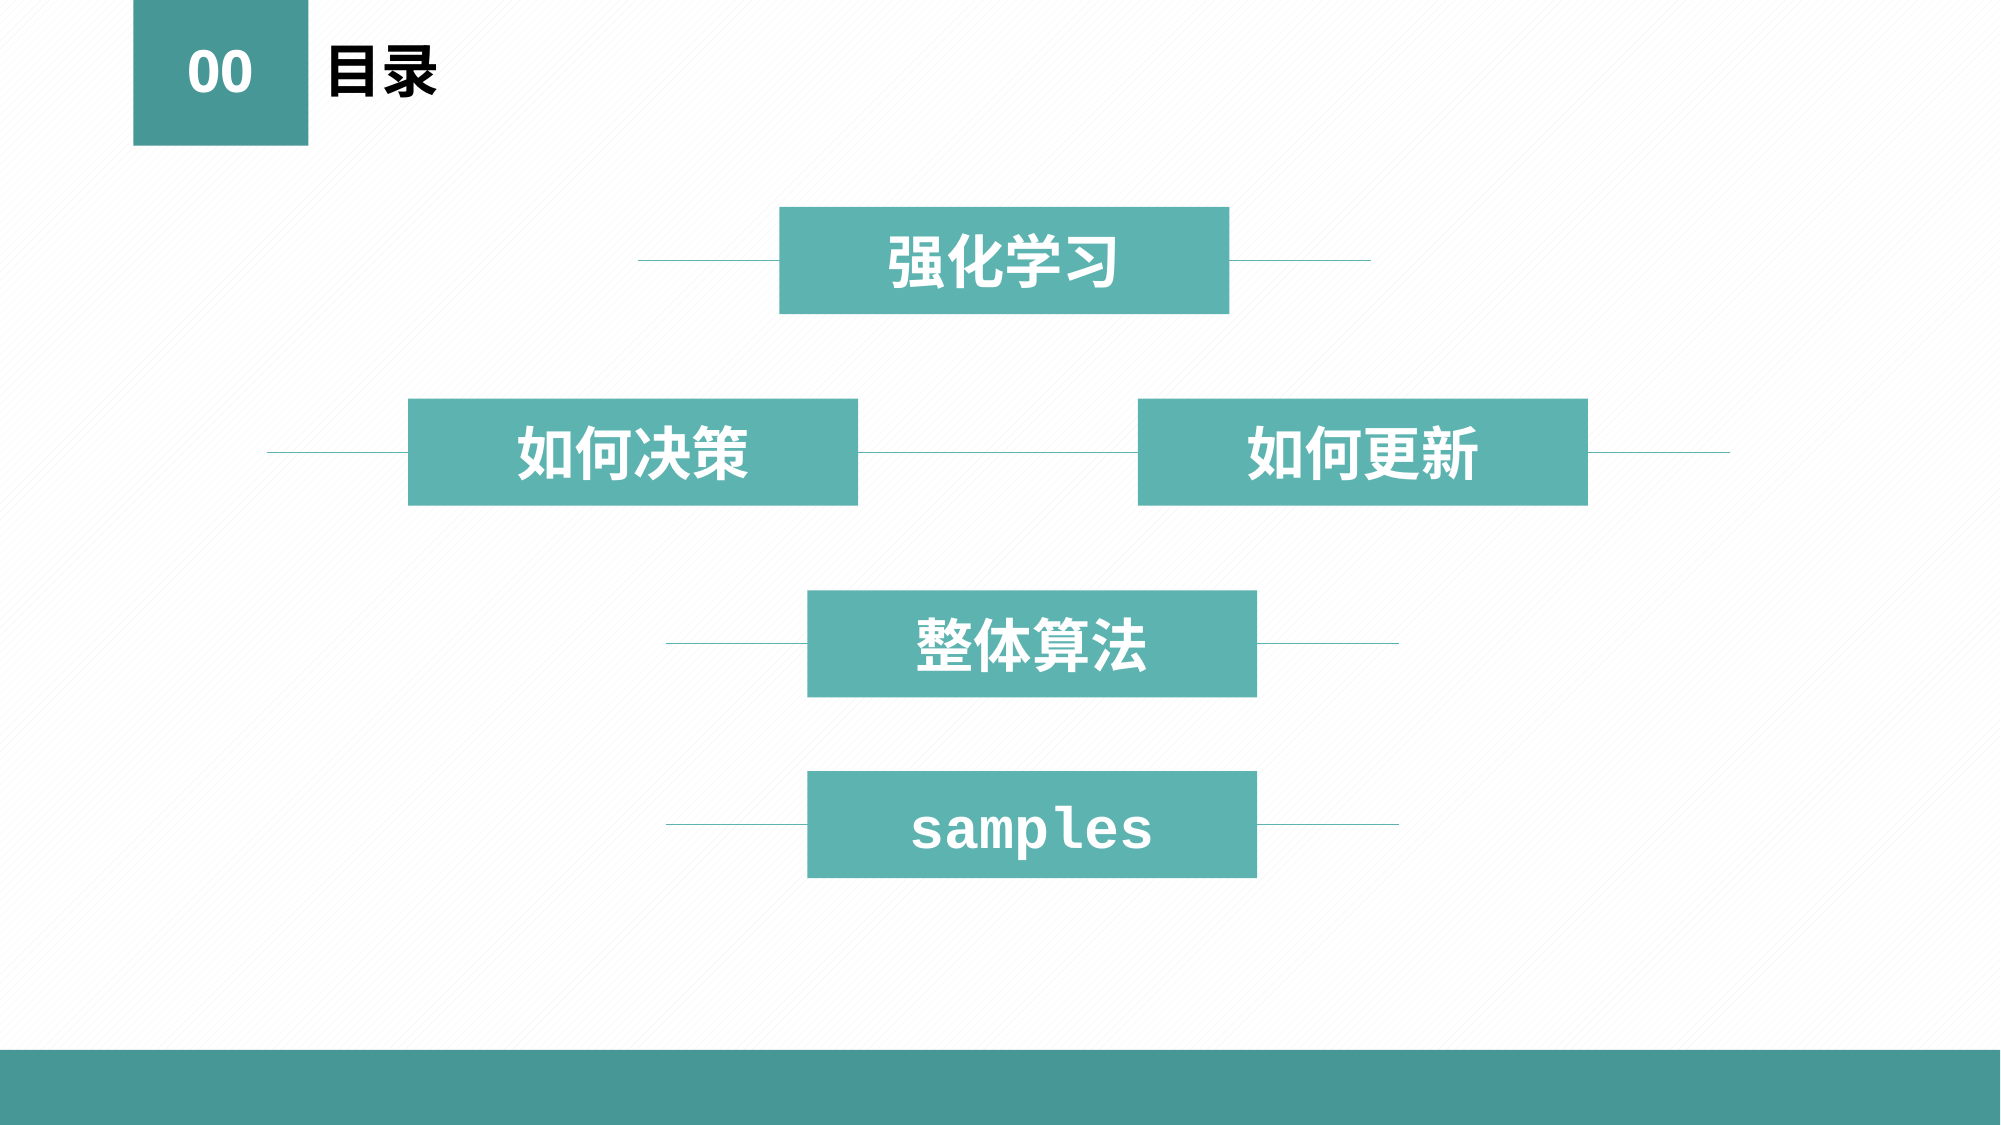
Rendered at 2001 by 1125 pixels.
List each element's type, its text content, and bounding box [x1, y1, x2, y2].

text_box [637, 206, 1372, 315]
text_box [1000, 398, 1730, 506]
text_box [266, 398, 1000, 506]
list 00 [133, 34, 308, 105]
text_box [665, 590, 1399, 698]
list 目录 [308, 34, 1087, 105]
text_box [665, 771, 1399, 879]
